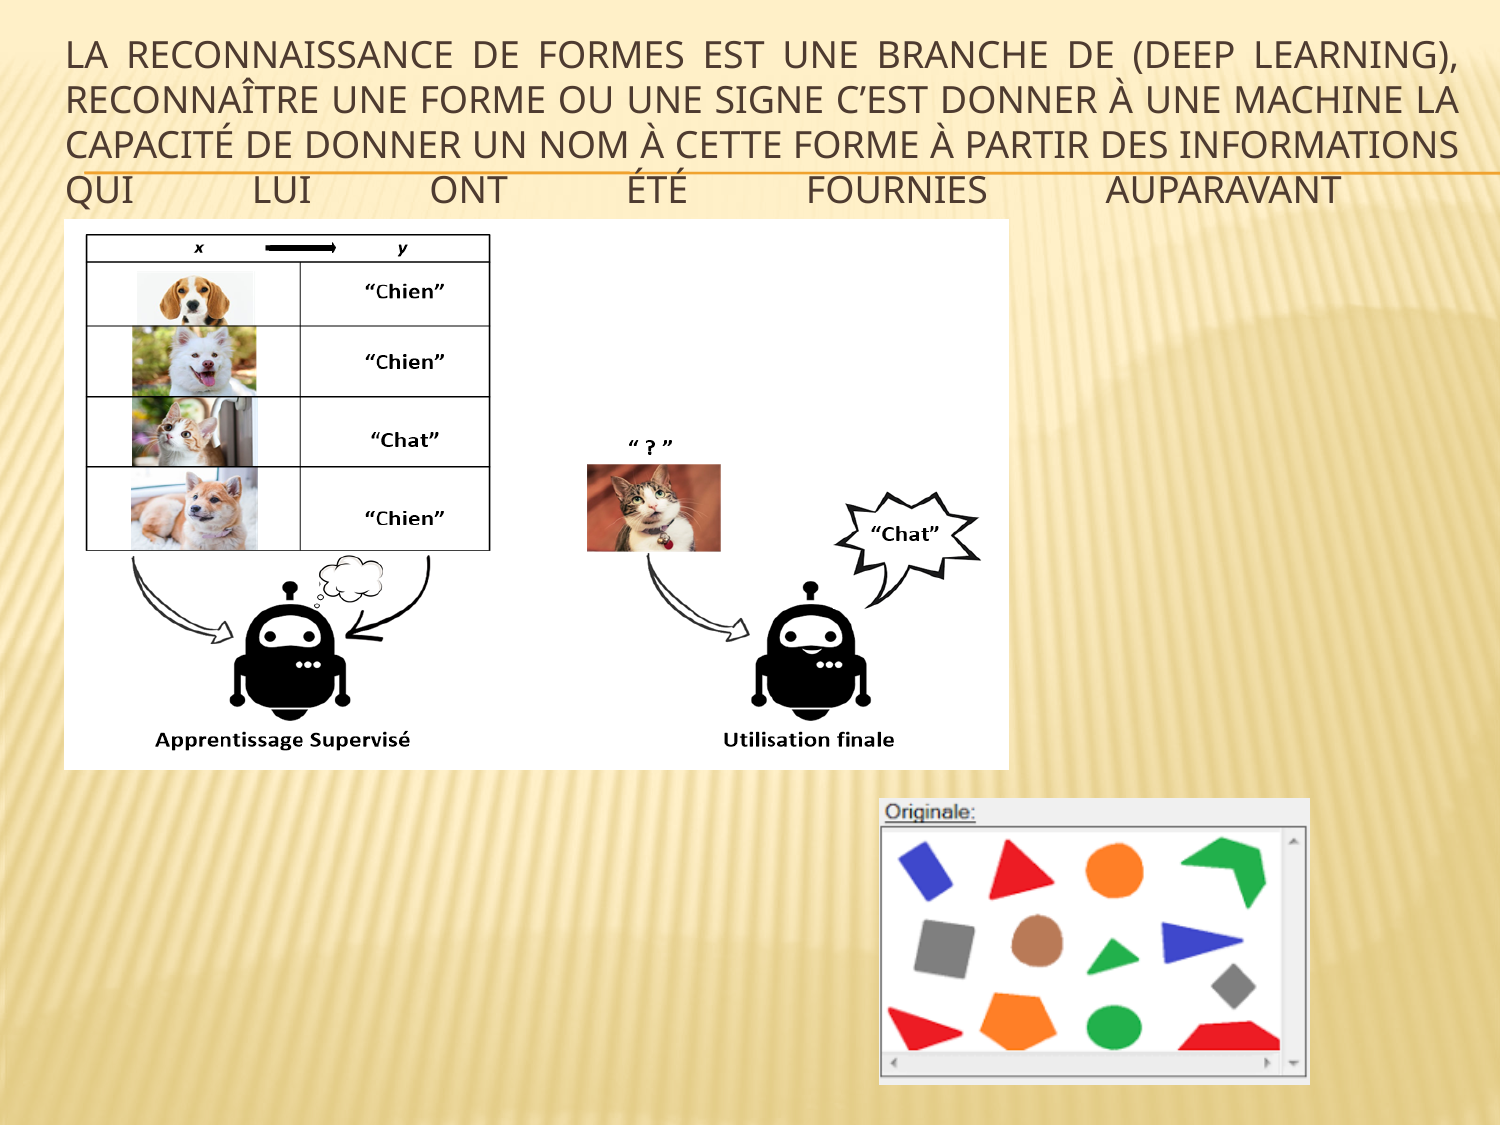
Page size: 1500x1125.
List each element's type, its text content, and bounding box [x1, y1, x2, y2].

picture [879, 798, 1310, 1085]
picture [64, 219, 1009, 771]
title La reconnaissance de formes est une branche de (deep Learning), reconnaître une forme ou une signe c’est donner à une machine la capacité de donner un nom à cette forme à partir des informations qui lui ont été fournies auparavant [50, 75, 1475, 213]
